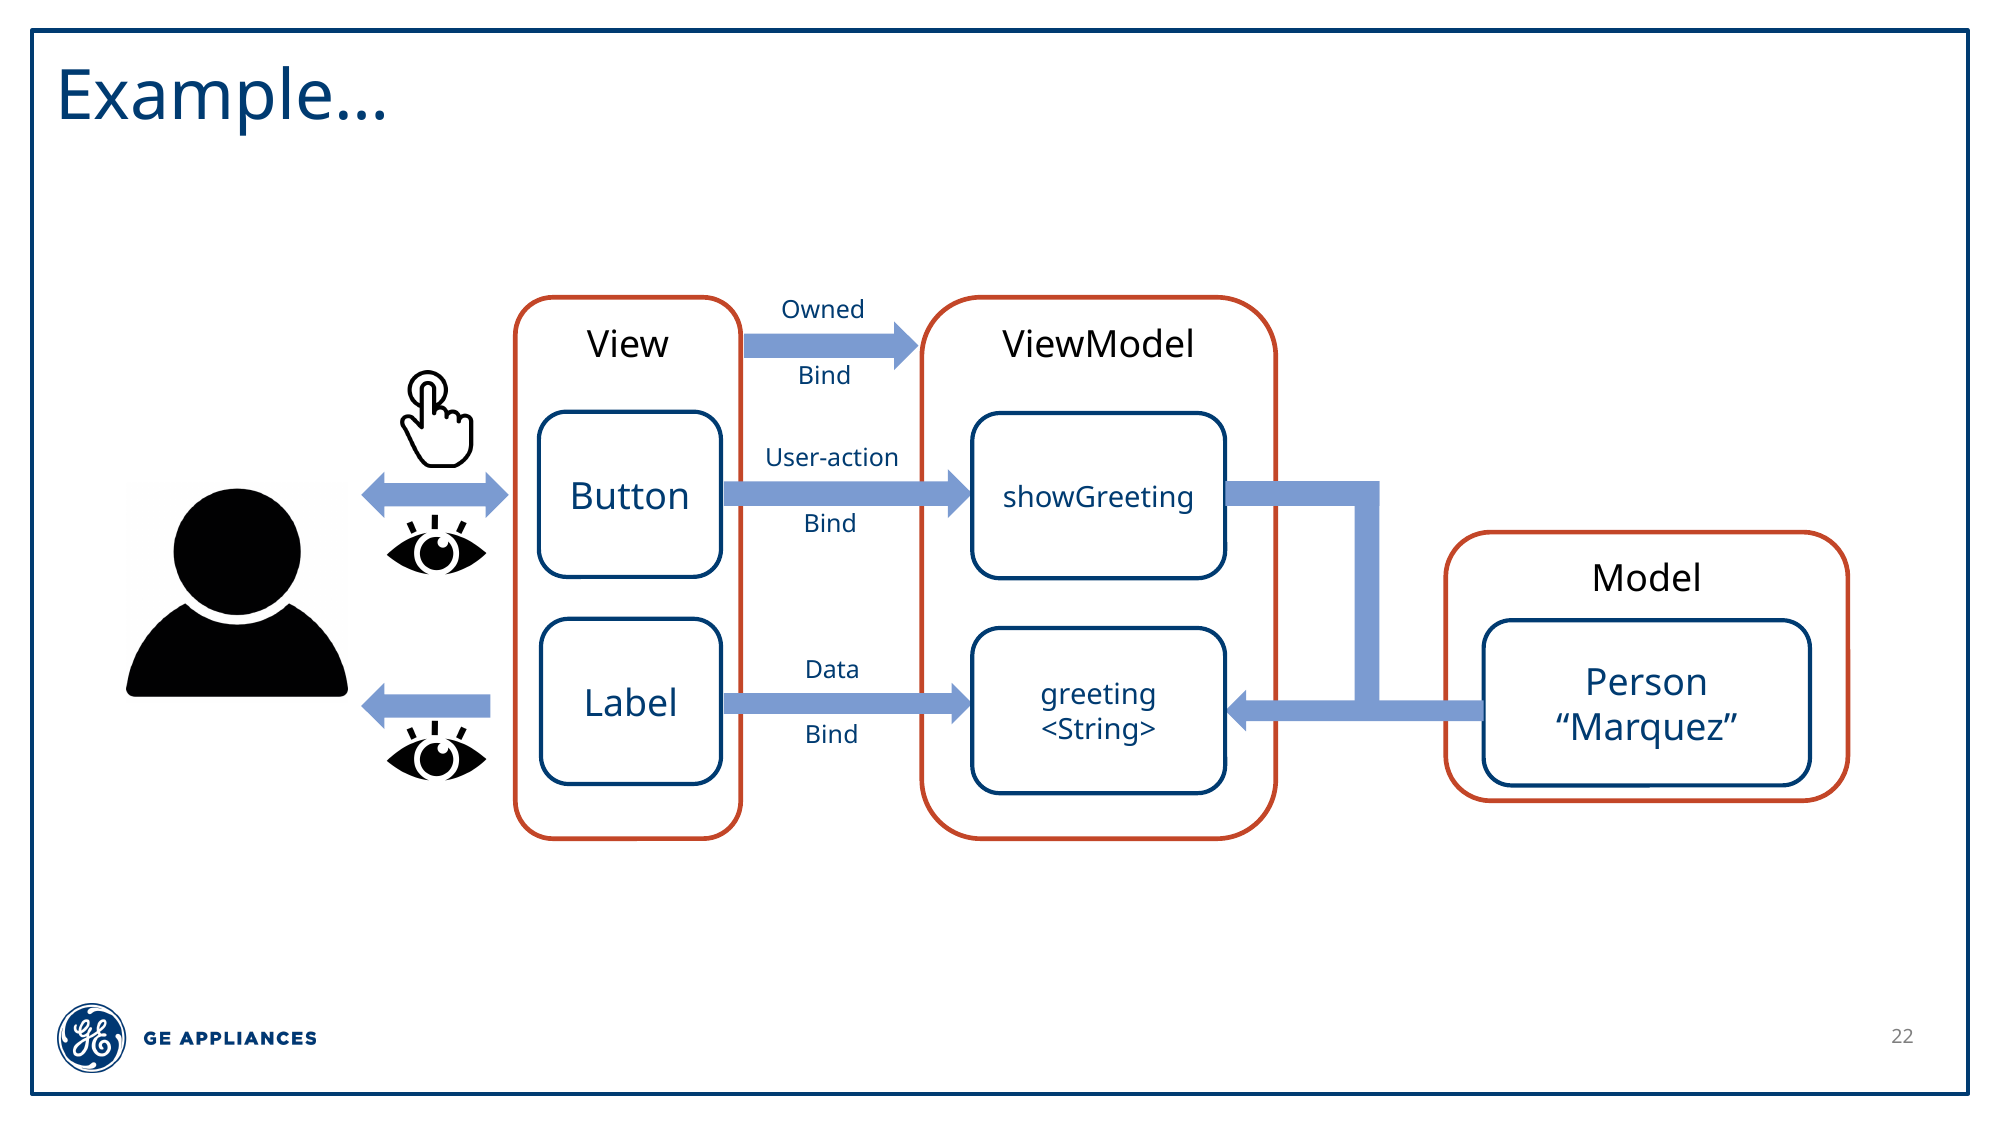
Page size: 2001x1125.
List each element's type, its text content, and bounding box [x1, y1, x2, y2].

picture [386, 699, 488, 802]
text_box Bind [783, 352, 867, 398]
text_box showGreeting [970, 410, 1228, 581]
text_box [359, 680, 493, 728]
text_box Bind [790, 711, 874, 757]
text_box Owned [766, 285, 881, 331]
text_box ViewModel [919, 295, 1278, 487]
text_box [721, 467, 970, 520]
text_box Button [536, 409, 724, 580]
text_box [1353, 479, 1382, 698]
picture [57, 1003, 316, 1073]
text_box [1228, 687, 1486, 734]
picture [386, 494, 488, 596]
text_box Bind [788, 500, 873, 545]
text_box greeting <String> [970, 625, 1228, 796]
picture [386, 369, 486, 469]
text_box [721, 680, 970, 727]
text_box Label [538, 616, 724, 787]
text_box Model [1443, 529, 1851, 803]
text_box [1223, 479, 1353, 508]
text_box Person “Marquez” [1481, 618, 1813, 788]
text_box ViewModel [919, 500, 1278, 703]
text_box [359, 471, 511, 517]
text_box View [513, 295, 743, 841]
title Example… [55, 50, 1945, 217]
text_box ViewModel [919, 710, 1278, 841]
text_box User-action [750, 433, 915, 479]
text_box Data [790, 646, 876, 691]
text_box [741, 319, 921, 373]
picture [126, 482, 348, 704]
